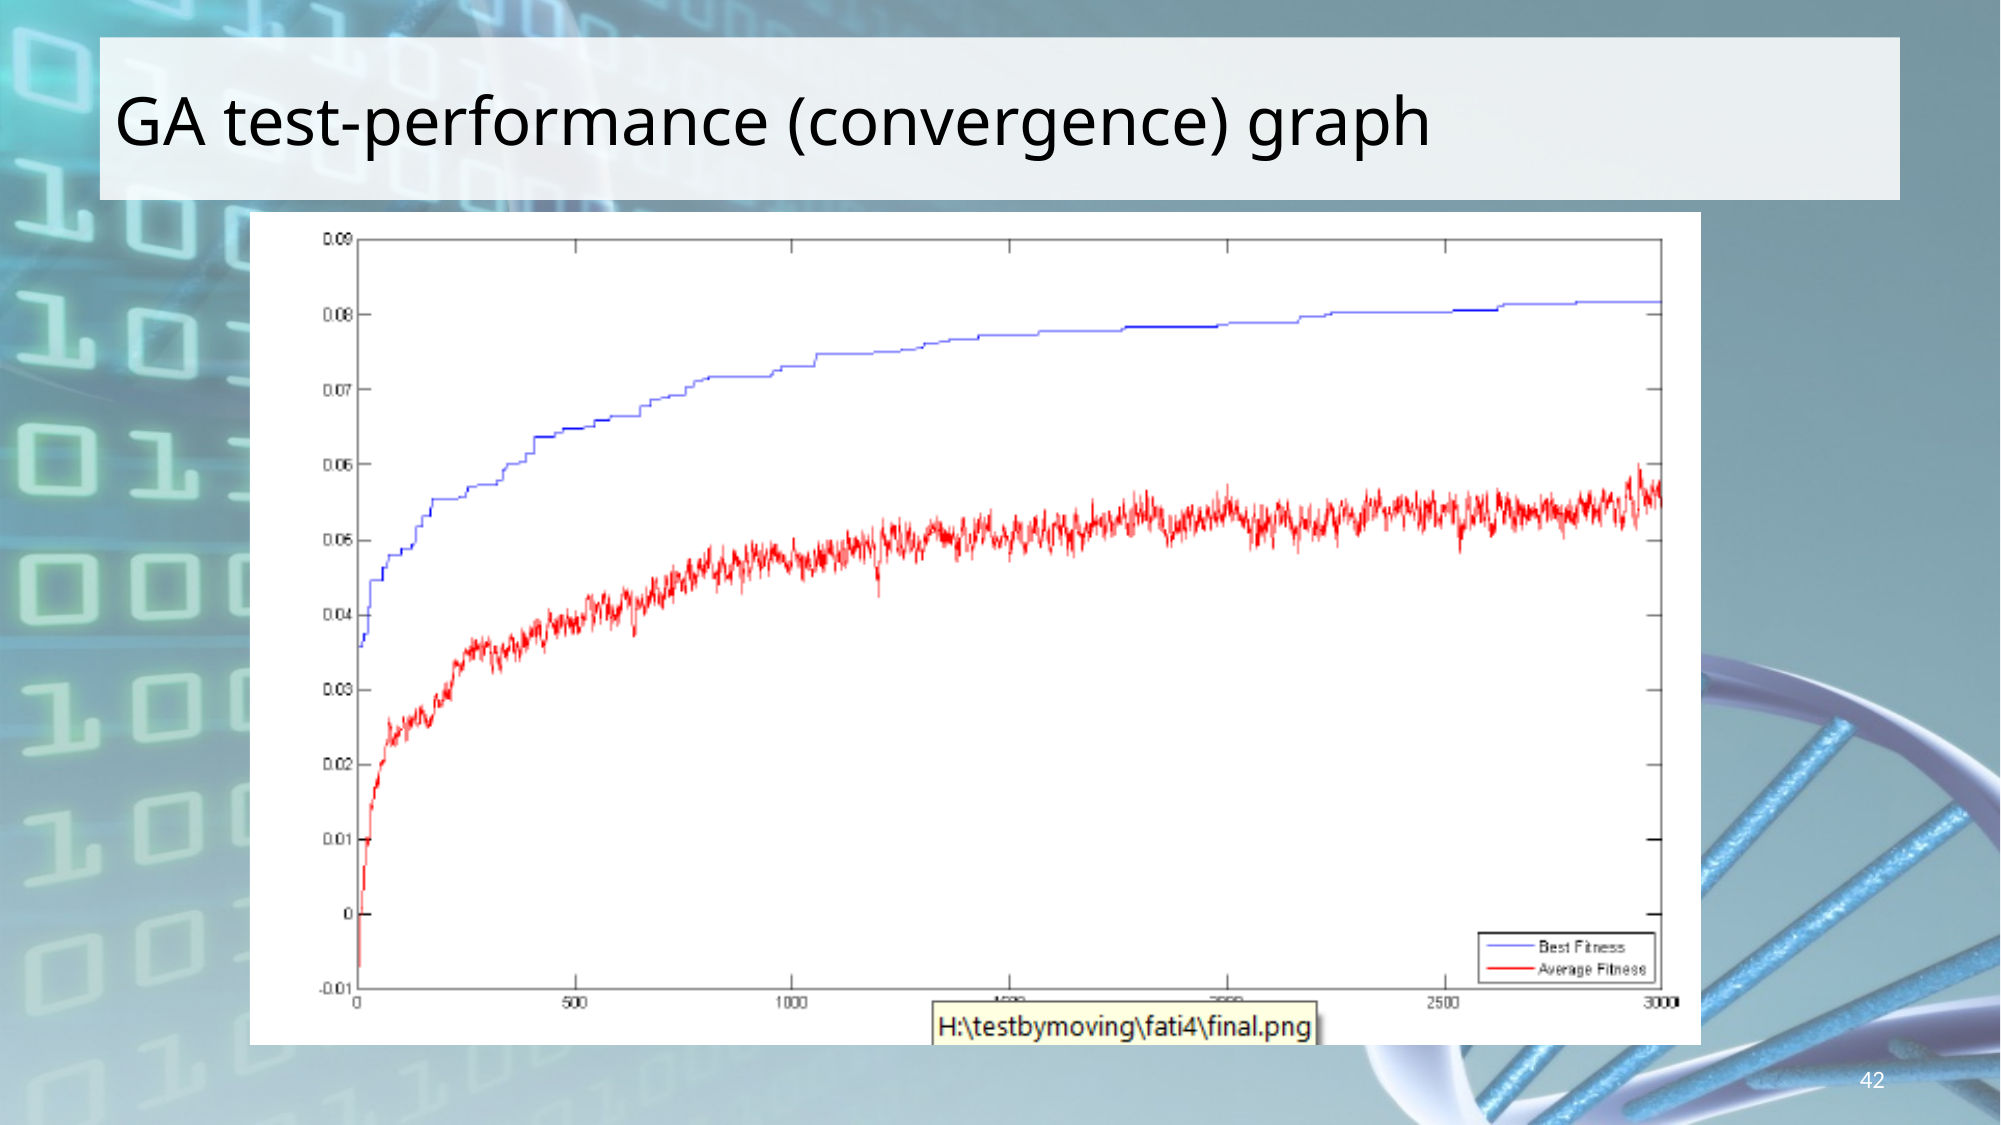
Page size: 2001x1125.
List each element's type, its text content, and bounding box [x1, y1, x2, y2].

picture [0, 0, 2001, 1125]
title GA test-performance (convergence) graph [99, 37, 1900, 200]
slide_number 42 [1433, 1048, 1900, 1109]
